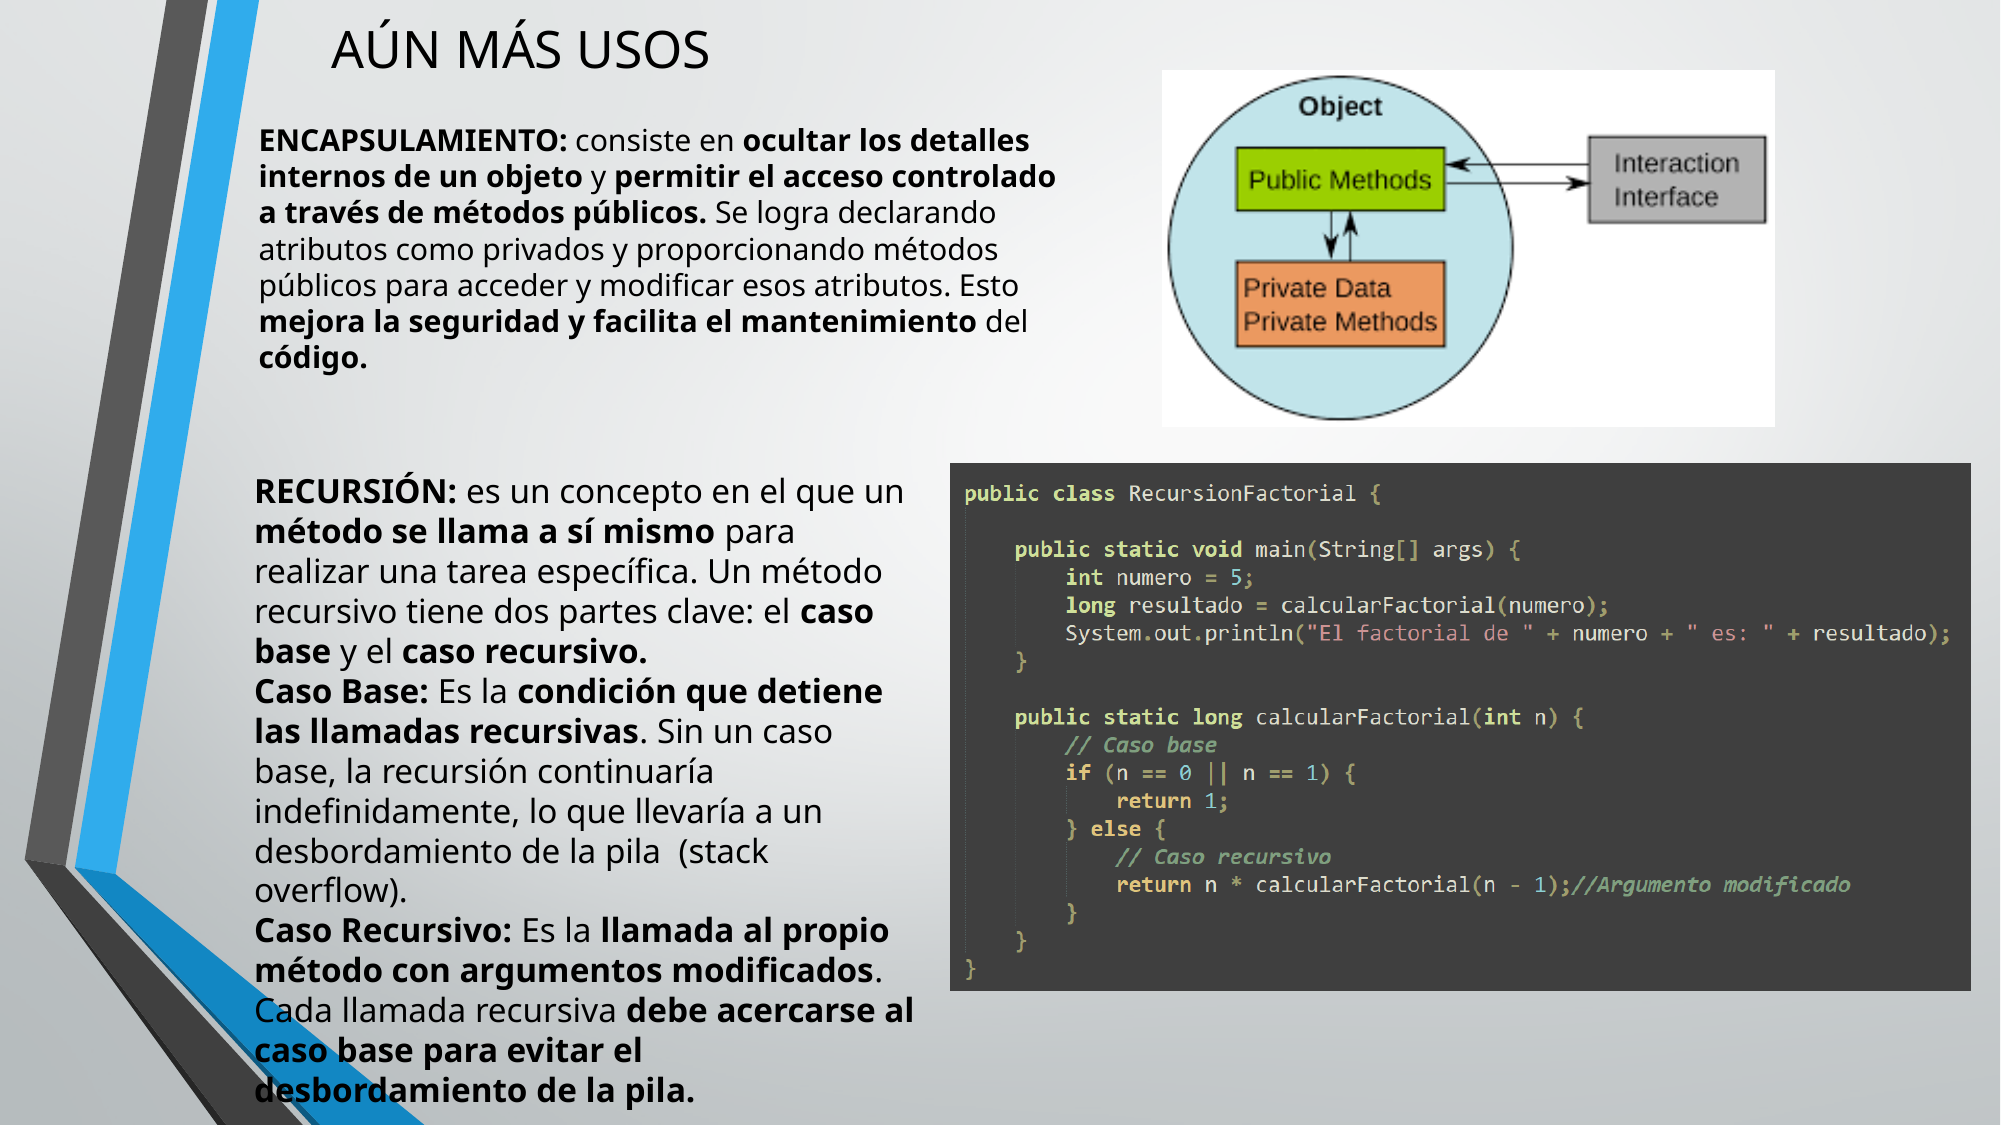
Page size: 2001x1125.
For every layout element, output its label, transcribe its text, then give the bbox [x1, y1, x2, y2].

list ENCAPSULAMIENTO: consiste en ocultar los detalles internos de un objeto y permitir el acceso controlado a través de métodos públicos. Se logra declarando atributos como privados y proporcionando métodos públicos para acceder y modificar esos atributos. Esto mejora la seguridad y facilita el mantenimiento del código. [243, 111, 1074, 384]
picture [950, 463, 1971, 991]
title AÚN MÁS USOS [243, 9, 800, 88]
picture [1161, 70, 1775, 427]
text_box RECURSIÓN: es un concepto en el que un método se llama a sí mismo para realizar una tarea específica. Un método recursivo tiene dos partes clave: el caso base y el caso recursivo. Caso Base: Es la condición que detiene las llamadas recursivas. Sin un caso base, la recursión continuaría indefinidamente, lo que llevaría a un desbordamiento de la pila (stack overflow). Caso Recursivo: Es la llamada al propio método con argumentos modificados. Cada llamada recursiva debe acercarse al caso base para evitar el desbordamiento de la pila. [239, 462, 934, 1125]
